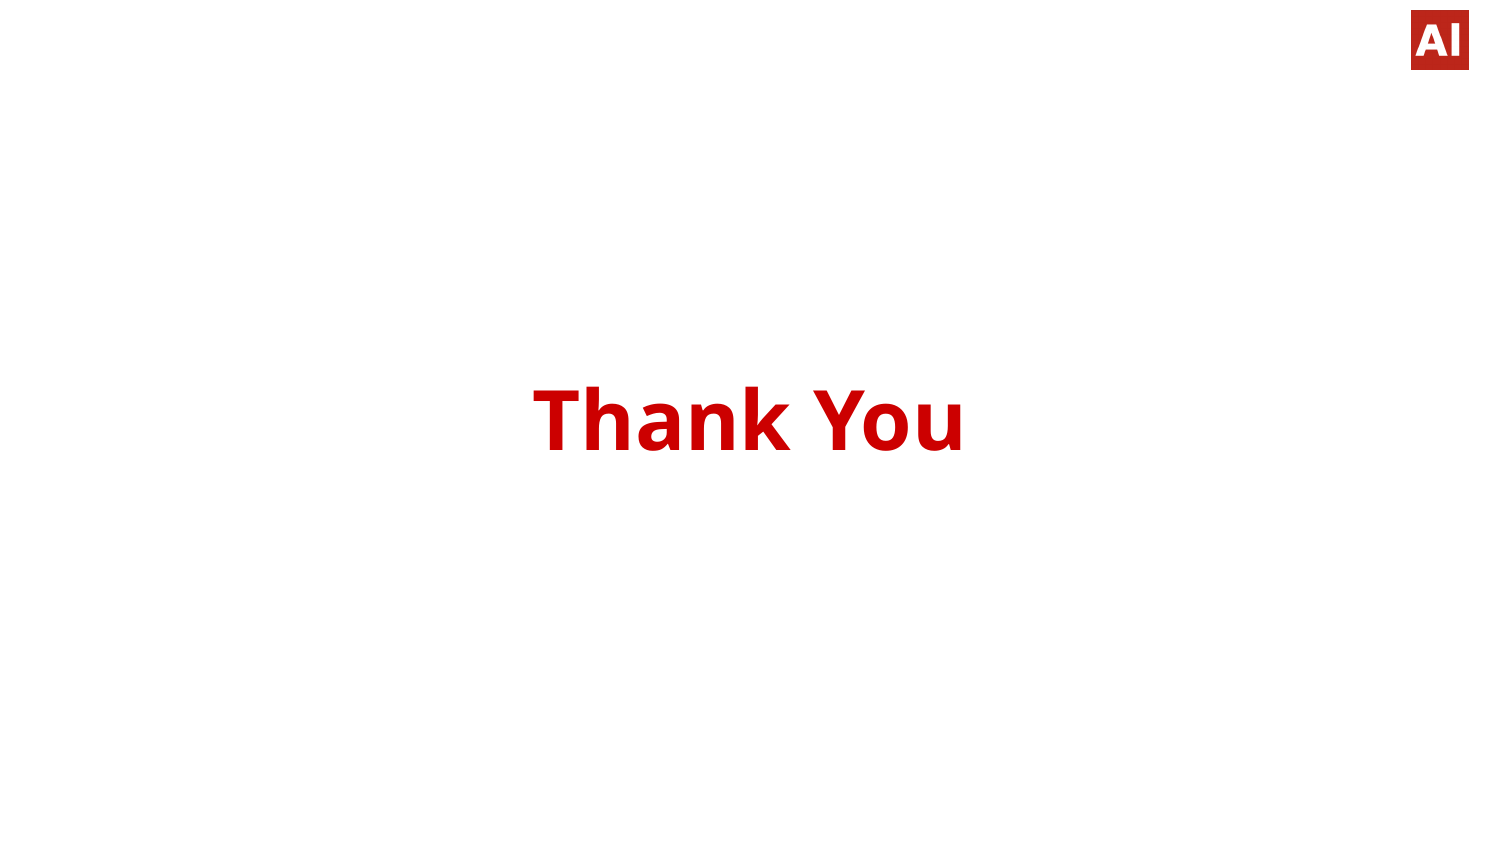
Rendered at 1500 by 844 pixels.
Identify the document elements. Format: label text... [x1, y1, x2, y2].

title Thank You [51, 352, 1449, 447]
picture [1411, 10, 1469, 70]
